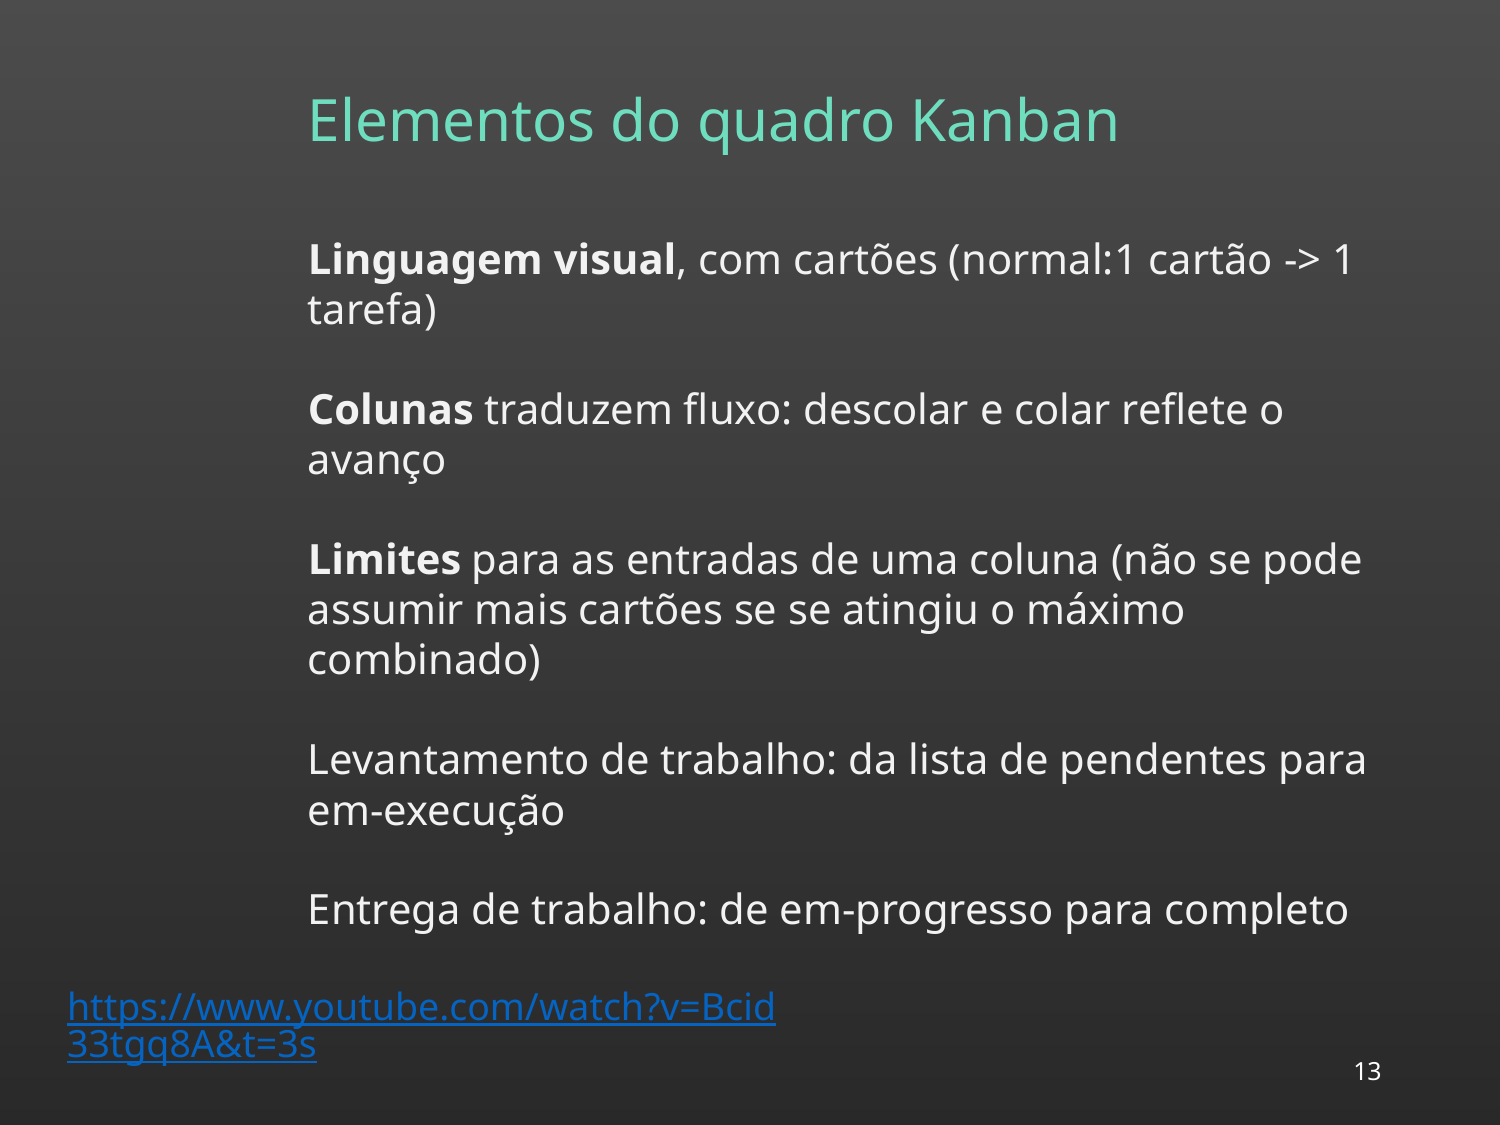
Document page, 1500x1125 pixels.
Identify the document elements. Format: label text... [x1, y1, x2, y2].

list Linguagem visual, com cartões (normal:1 cartão -> 1 tarefa) Colunas traduzem fluxo: descolar e colar reflete o avanço Limites para as entradas de uma coluna (não se pode assumir mais cartões se se atingiu o máximo combinado) Levantamento de trabalho: da lista de pendentes para em-execução Entrega de trabalho: de em-progresso para completo [292, 224, 1397, 1014]
text_box https://www.youtube.com/watch?v=Bcid33tgq8A&t=3s [52, 974, 803, 1086]
title Elementos do quadro Kanban [292, 59, 1397, 185]
slide_number ‹#› [1059, 1042, 1397, 1103]
